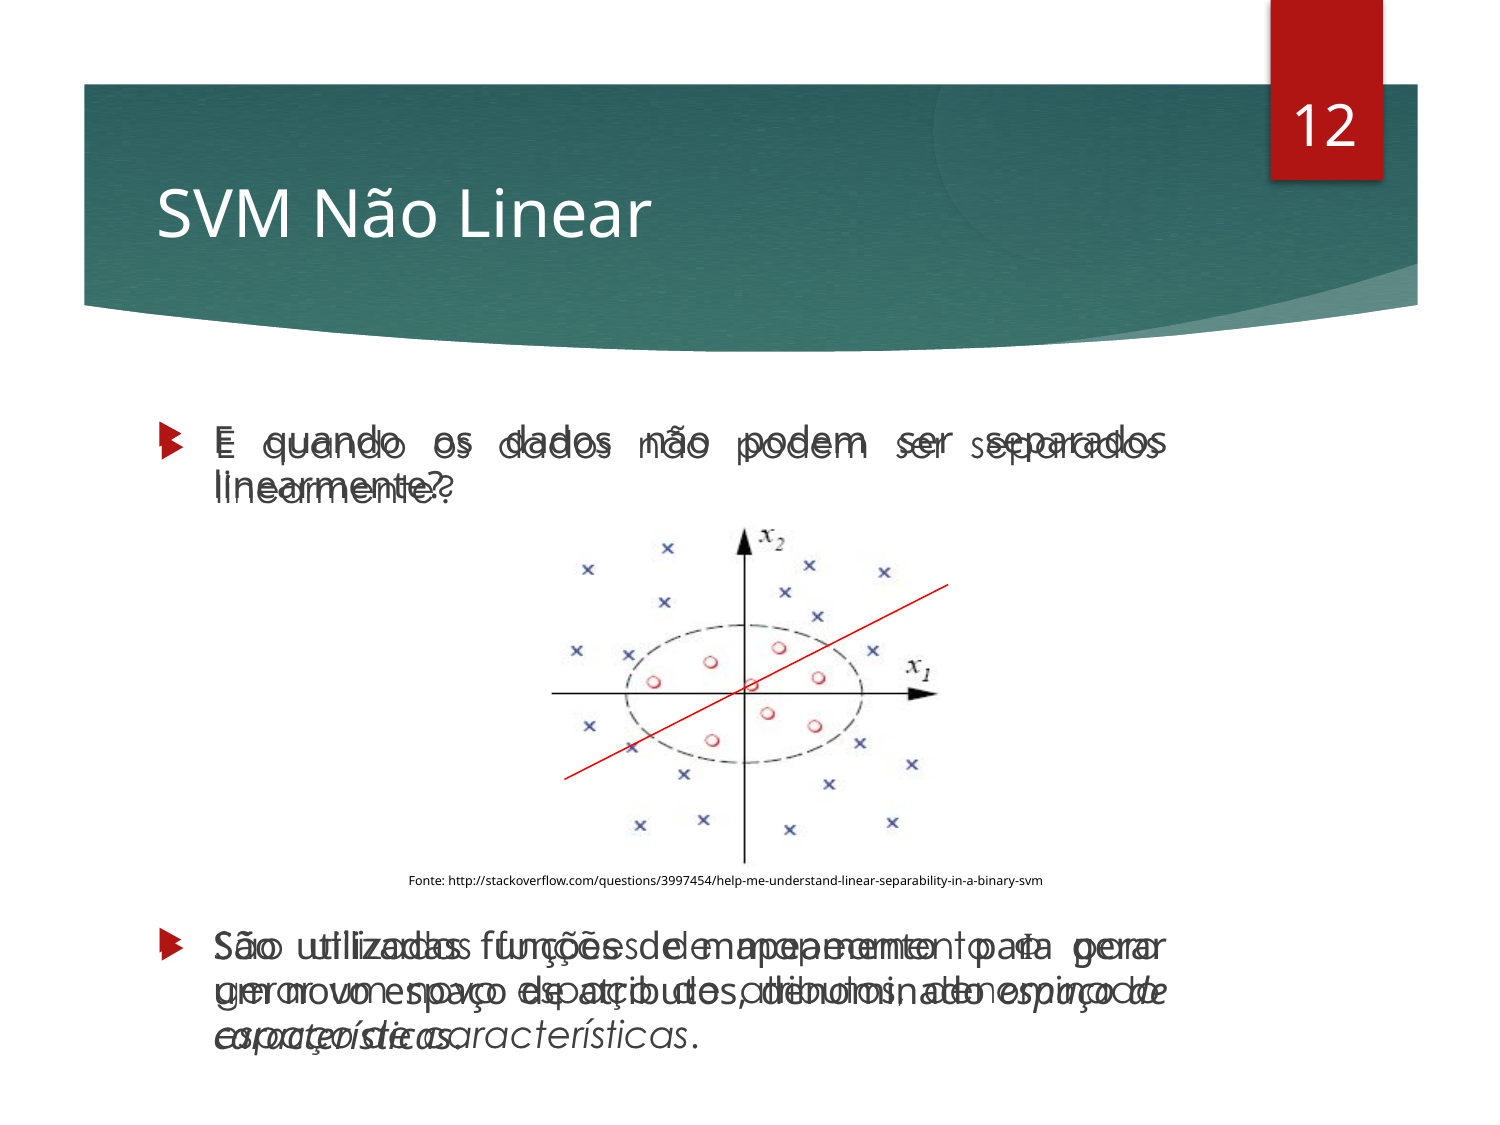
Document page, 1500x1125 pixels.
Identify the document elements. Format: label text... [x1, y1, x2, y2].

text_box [551, 524, 949, 866]
text_box [142, 408, 1183, 1078]
picture [85, 85, 1417, 351]
text_box Fonte: http://stackoverflow.com/questions/3997454/help-me-understand-linear-separability-in-a-binary-svm [393, 865, 1144, 896]
text_box SVM Não Linear [142, 152, 1183, 269]
text_box [1278, 287, 1382, 324]
text_box <número> [1259, 48, 1390, 175]
